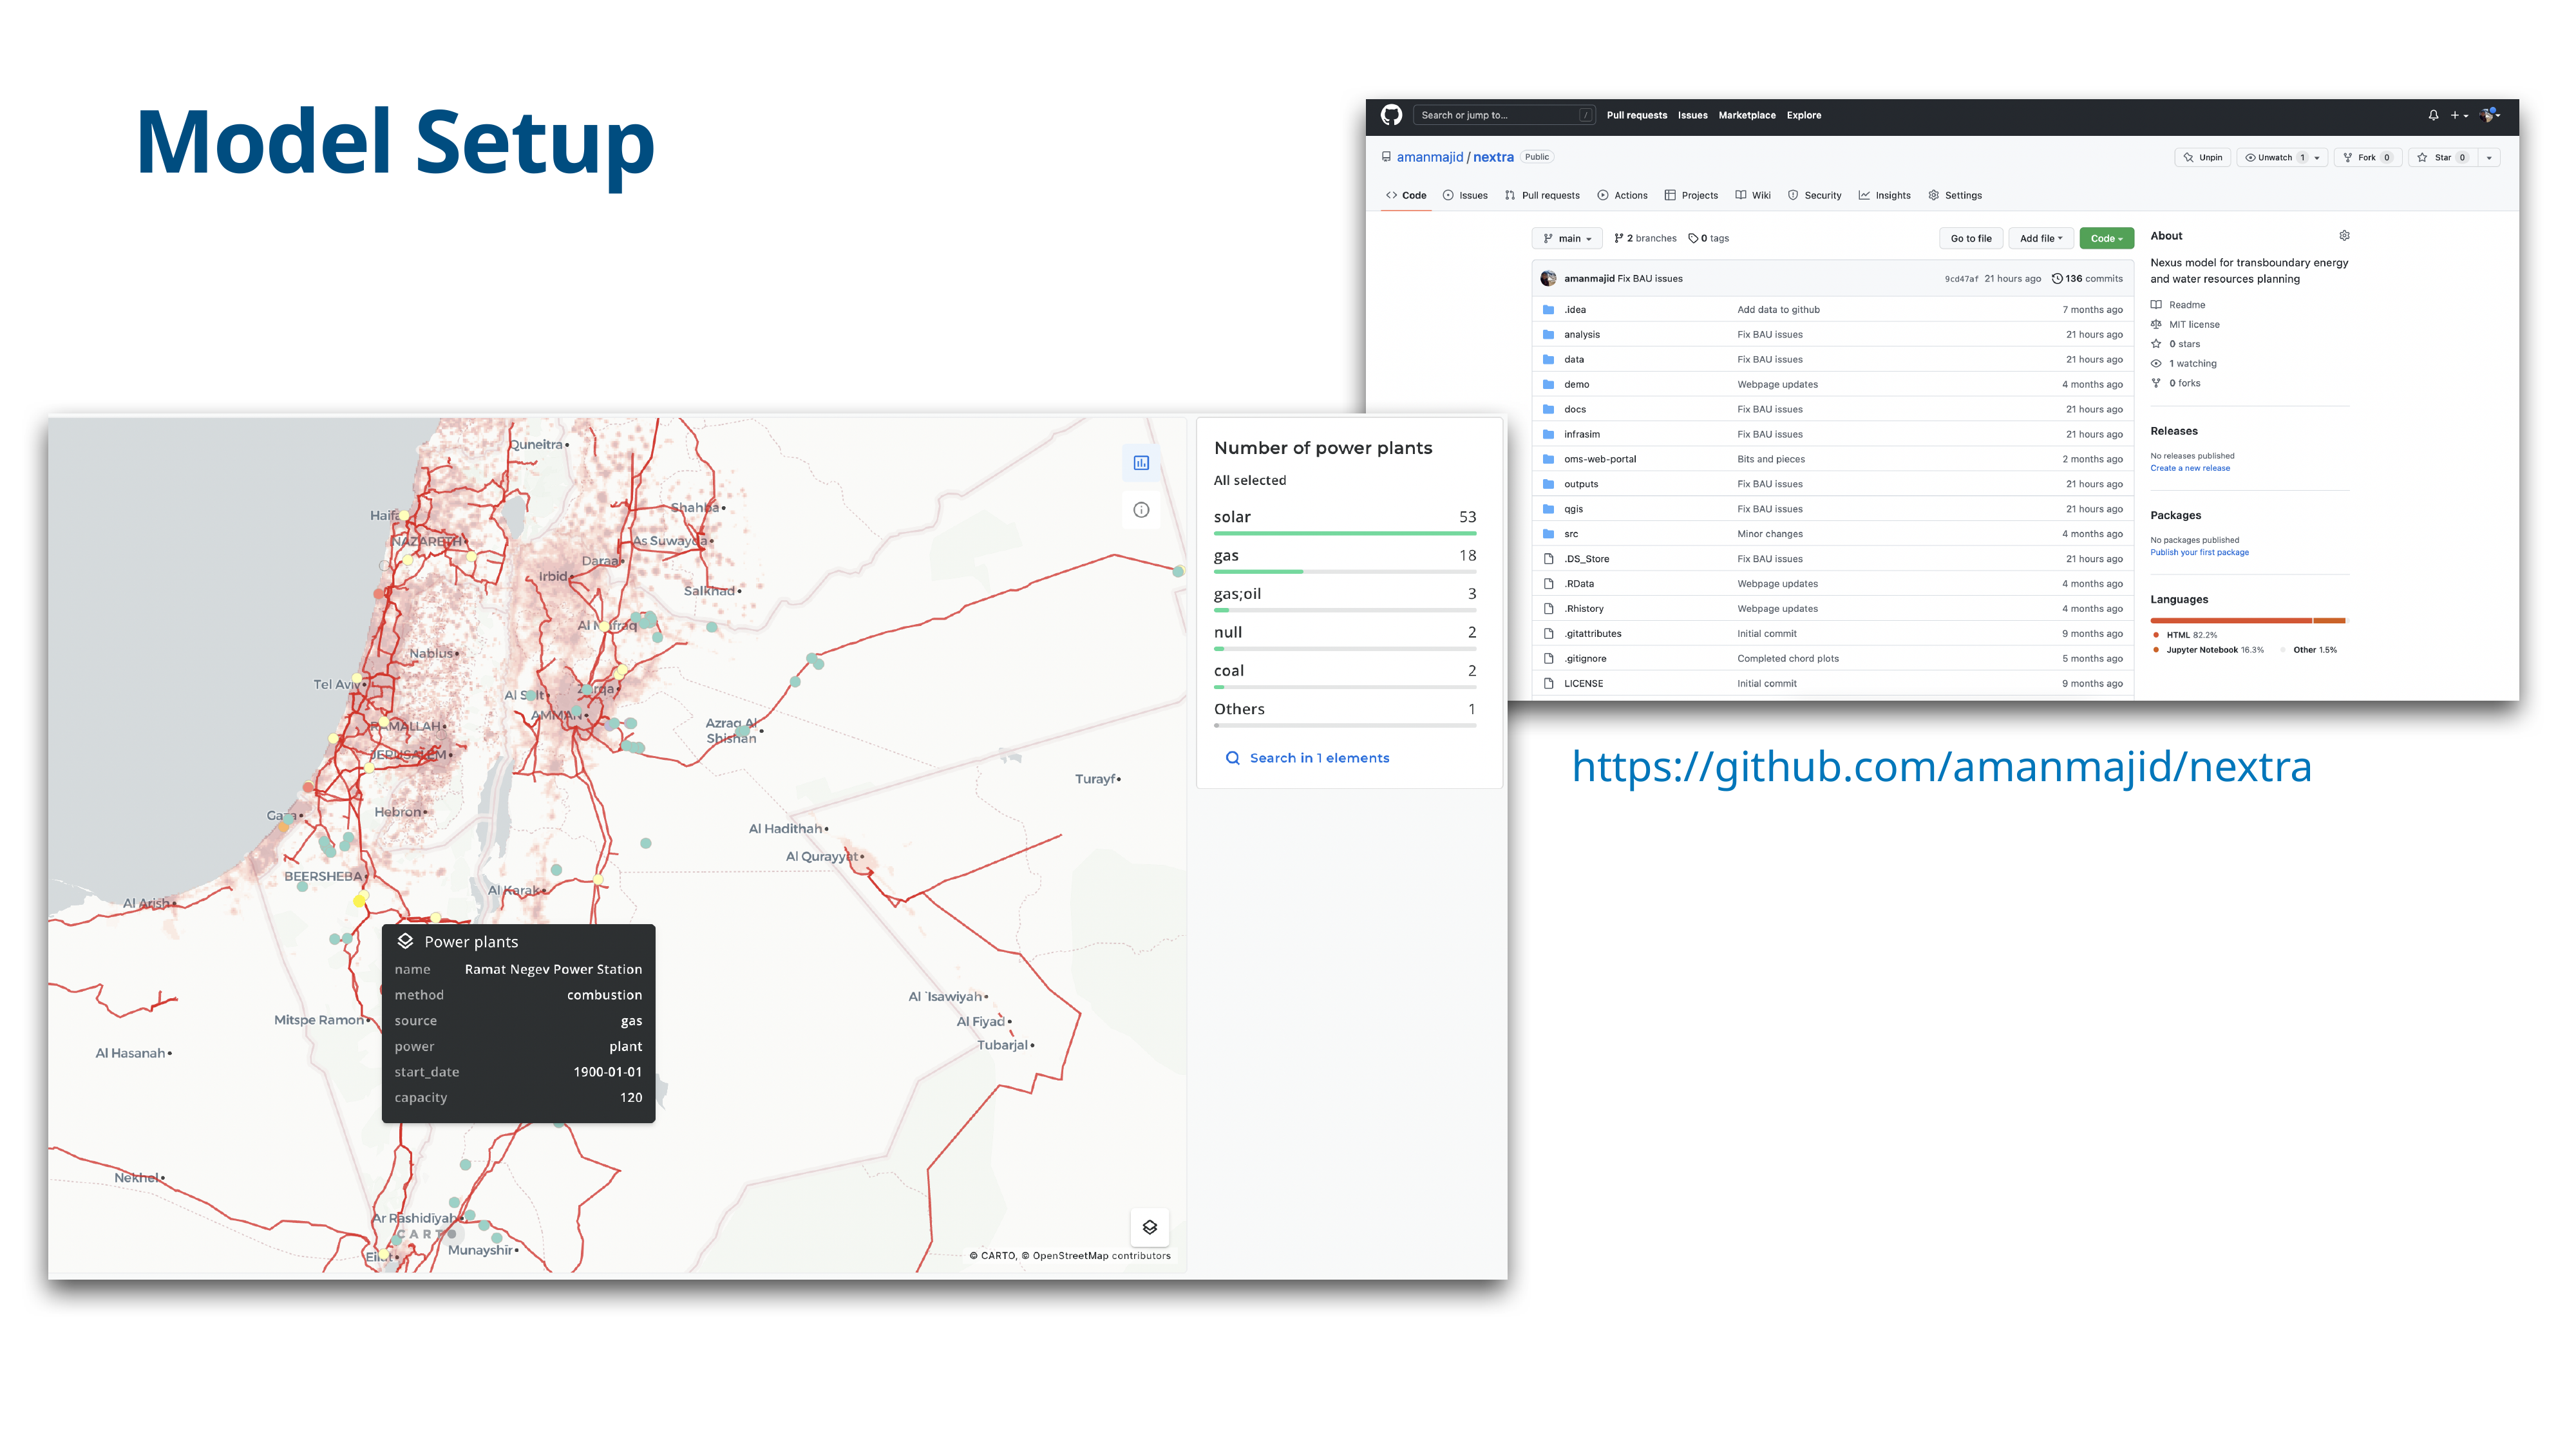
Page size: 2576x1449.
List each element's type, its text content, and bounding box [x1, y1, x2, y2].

picture [48, 99, 2519, 1280]
text_box https://github.com/amanmajid/nextra [1566, 735, 2320, 796]
title Model Setup [127, 100, 1366, 253]
